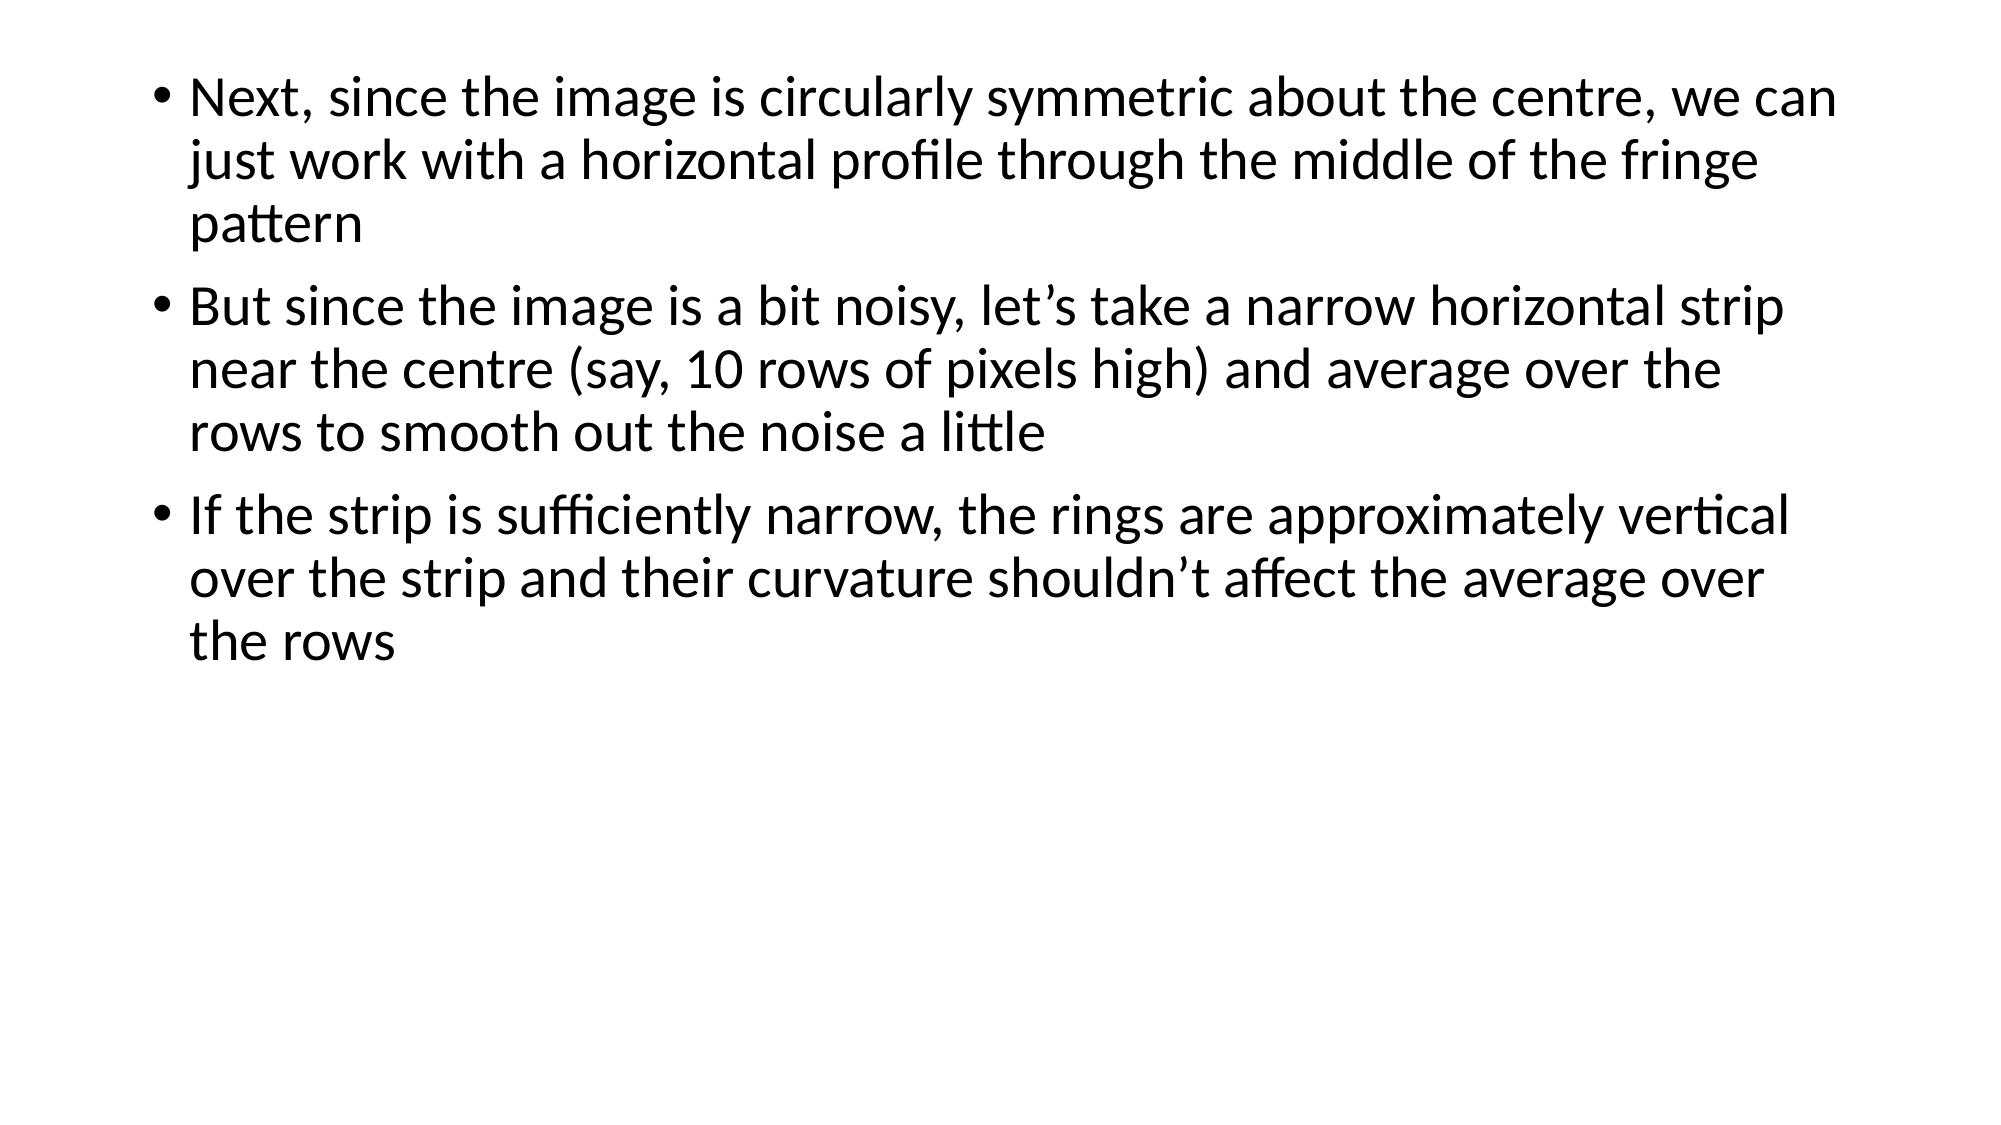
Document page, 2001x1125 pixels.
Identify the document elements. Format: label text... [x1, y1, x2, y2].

list Next, since the image is circularly symmetric about the centre, we can just work with a horizontal profile through the middle of the fringe pattern But since the image is a bit noisy, let’s take a narrow horizontal strip near the centre (say, 10 rows of pixels high) and average over the rows to smooth out the noise a little If the strip is sufficiently narrow, the rings are approximately vertical over the strip and their curvature shouldn’t affect the average over the rows [137, 58, 1861, 1108]
